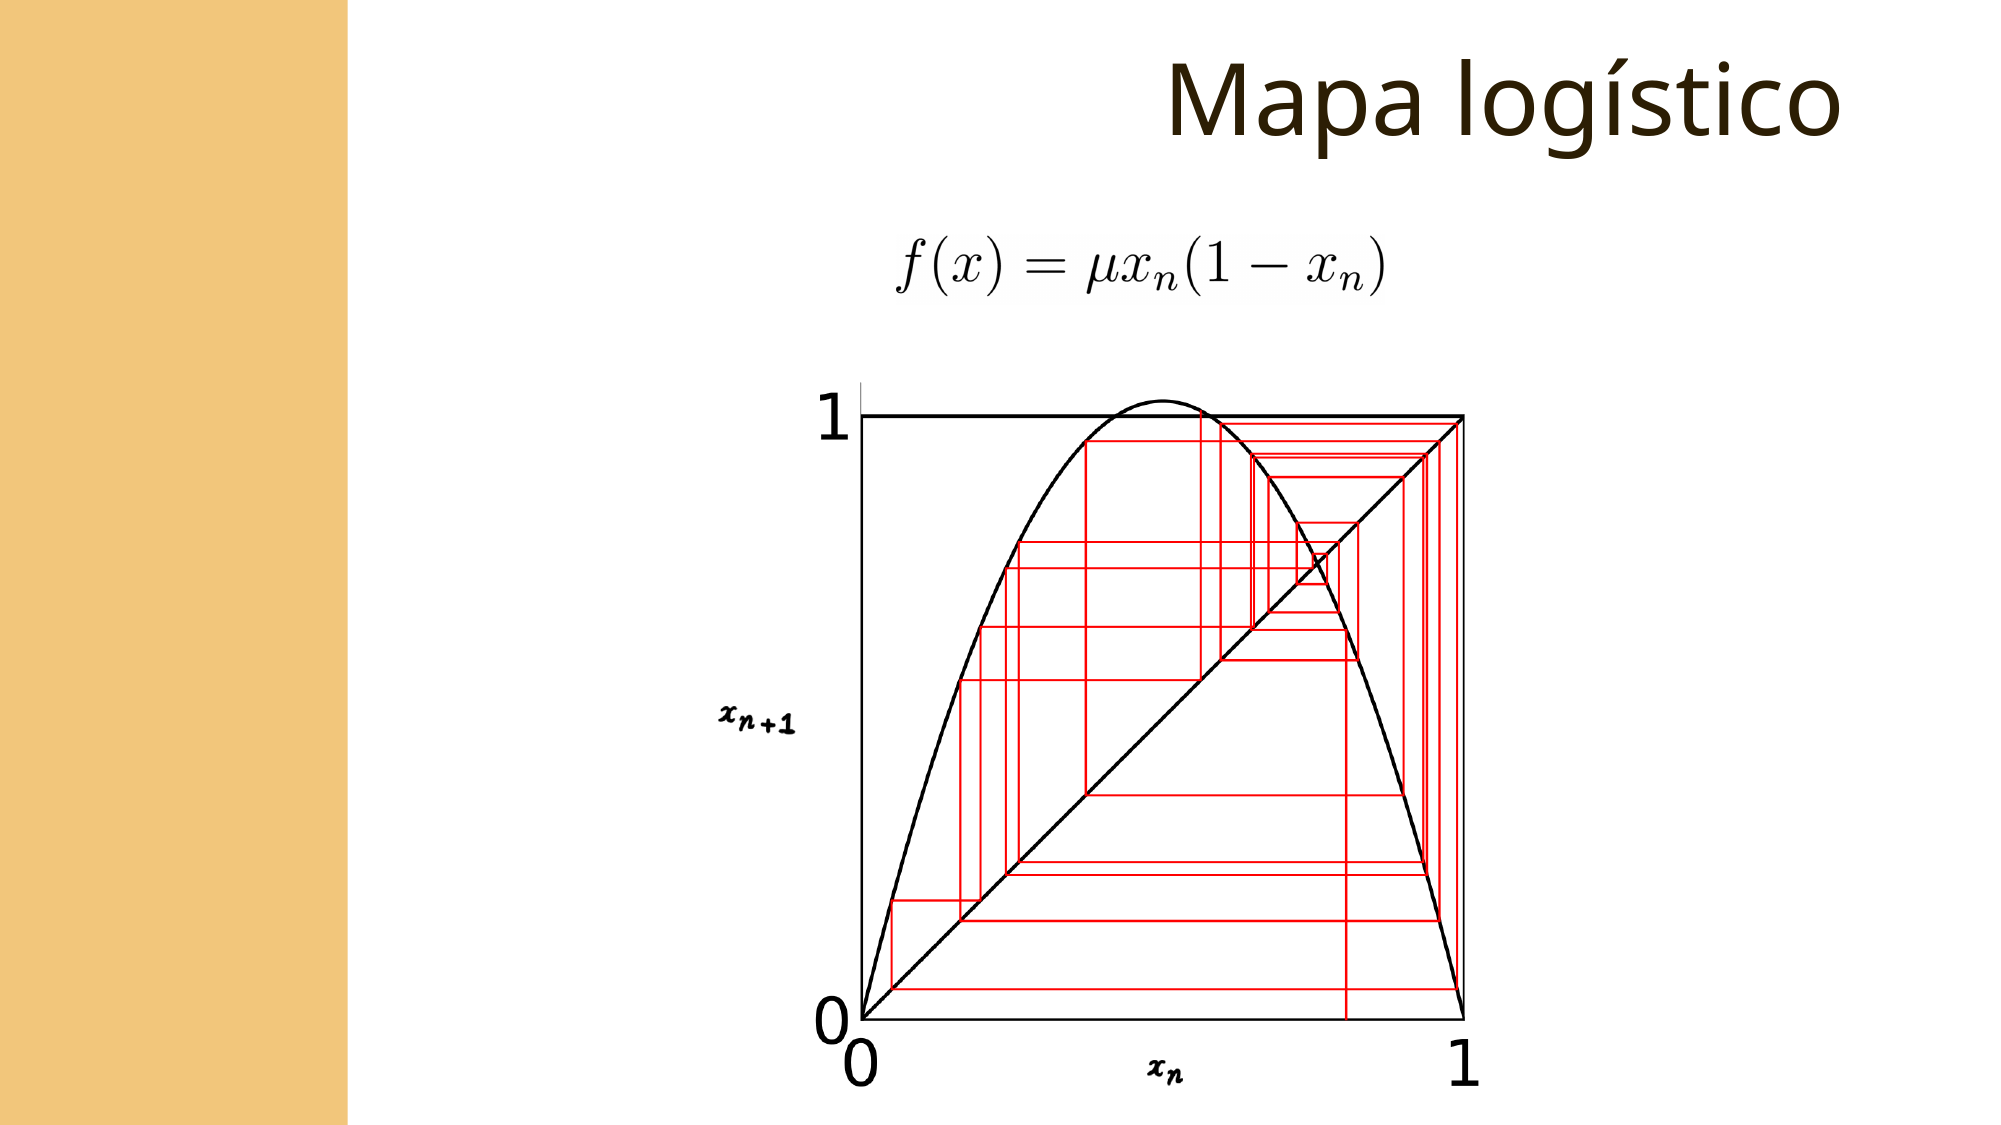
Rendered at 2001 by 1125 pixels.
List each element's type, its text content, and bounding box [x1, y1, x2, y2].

text_box Mapa logístico [349, 28, 1861, 164]
picture [707, 374, 1574, 1097]
picture [896, 234, 1385, 305]
text_box [0, 0, 349, 1125]
